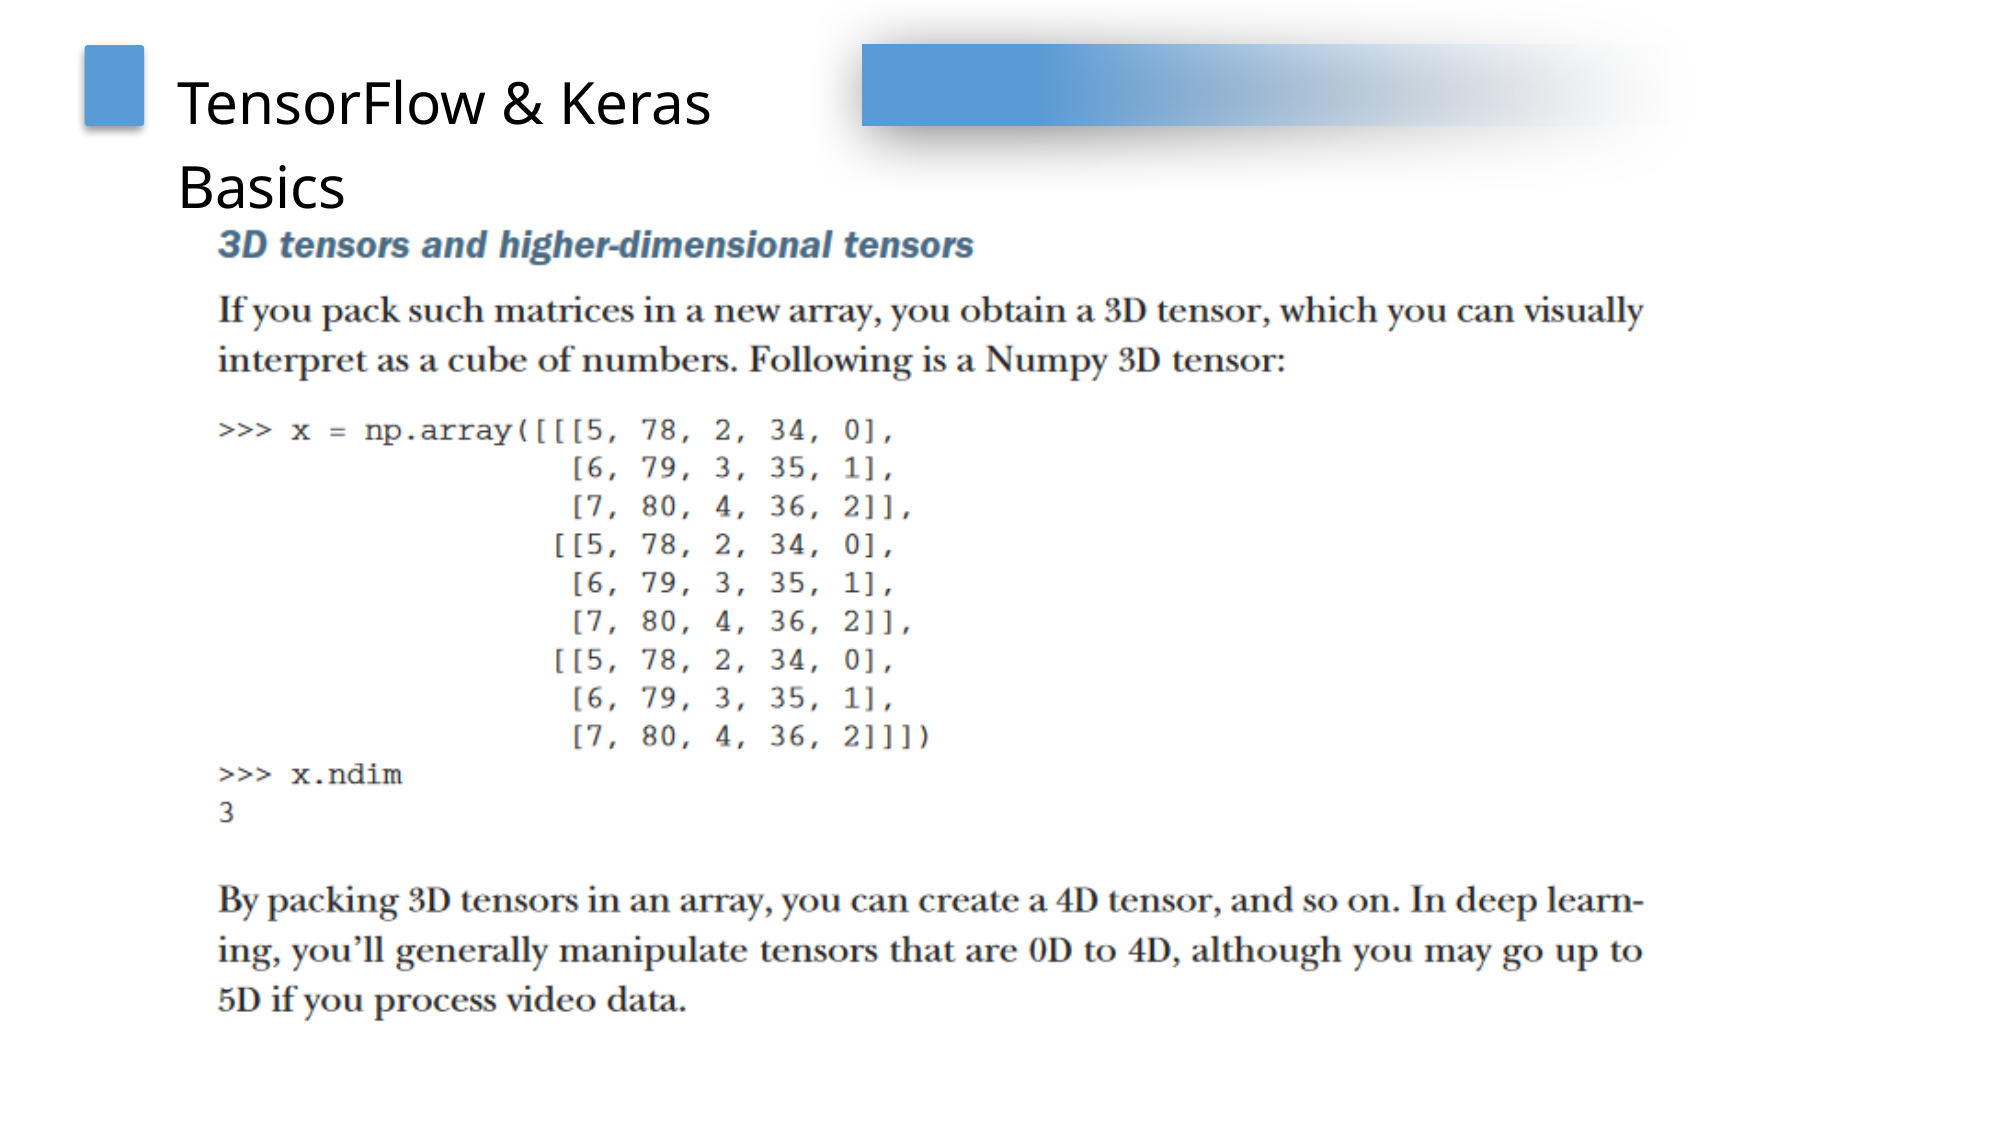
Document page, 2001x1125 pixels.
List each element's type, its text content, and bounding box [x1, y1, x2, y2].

text_box TensorFlow & Keras Basics [162, 44, 894, 228]
picture [204, 214, 1675, 1034]
text_box [83, 44, 146, 127]
text_box [861, 43, 1671, 126]
